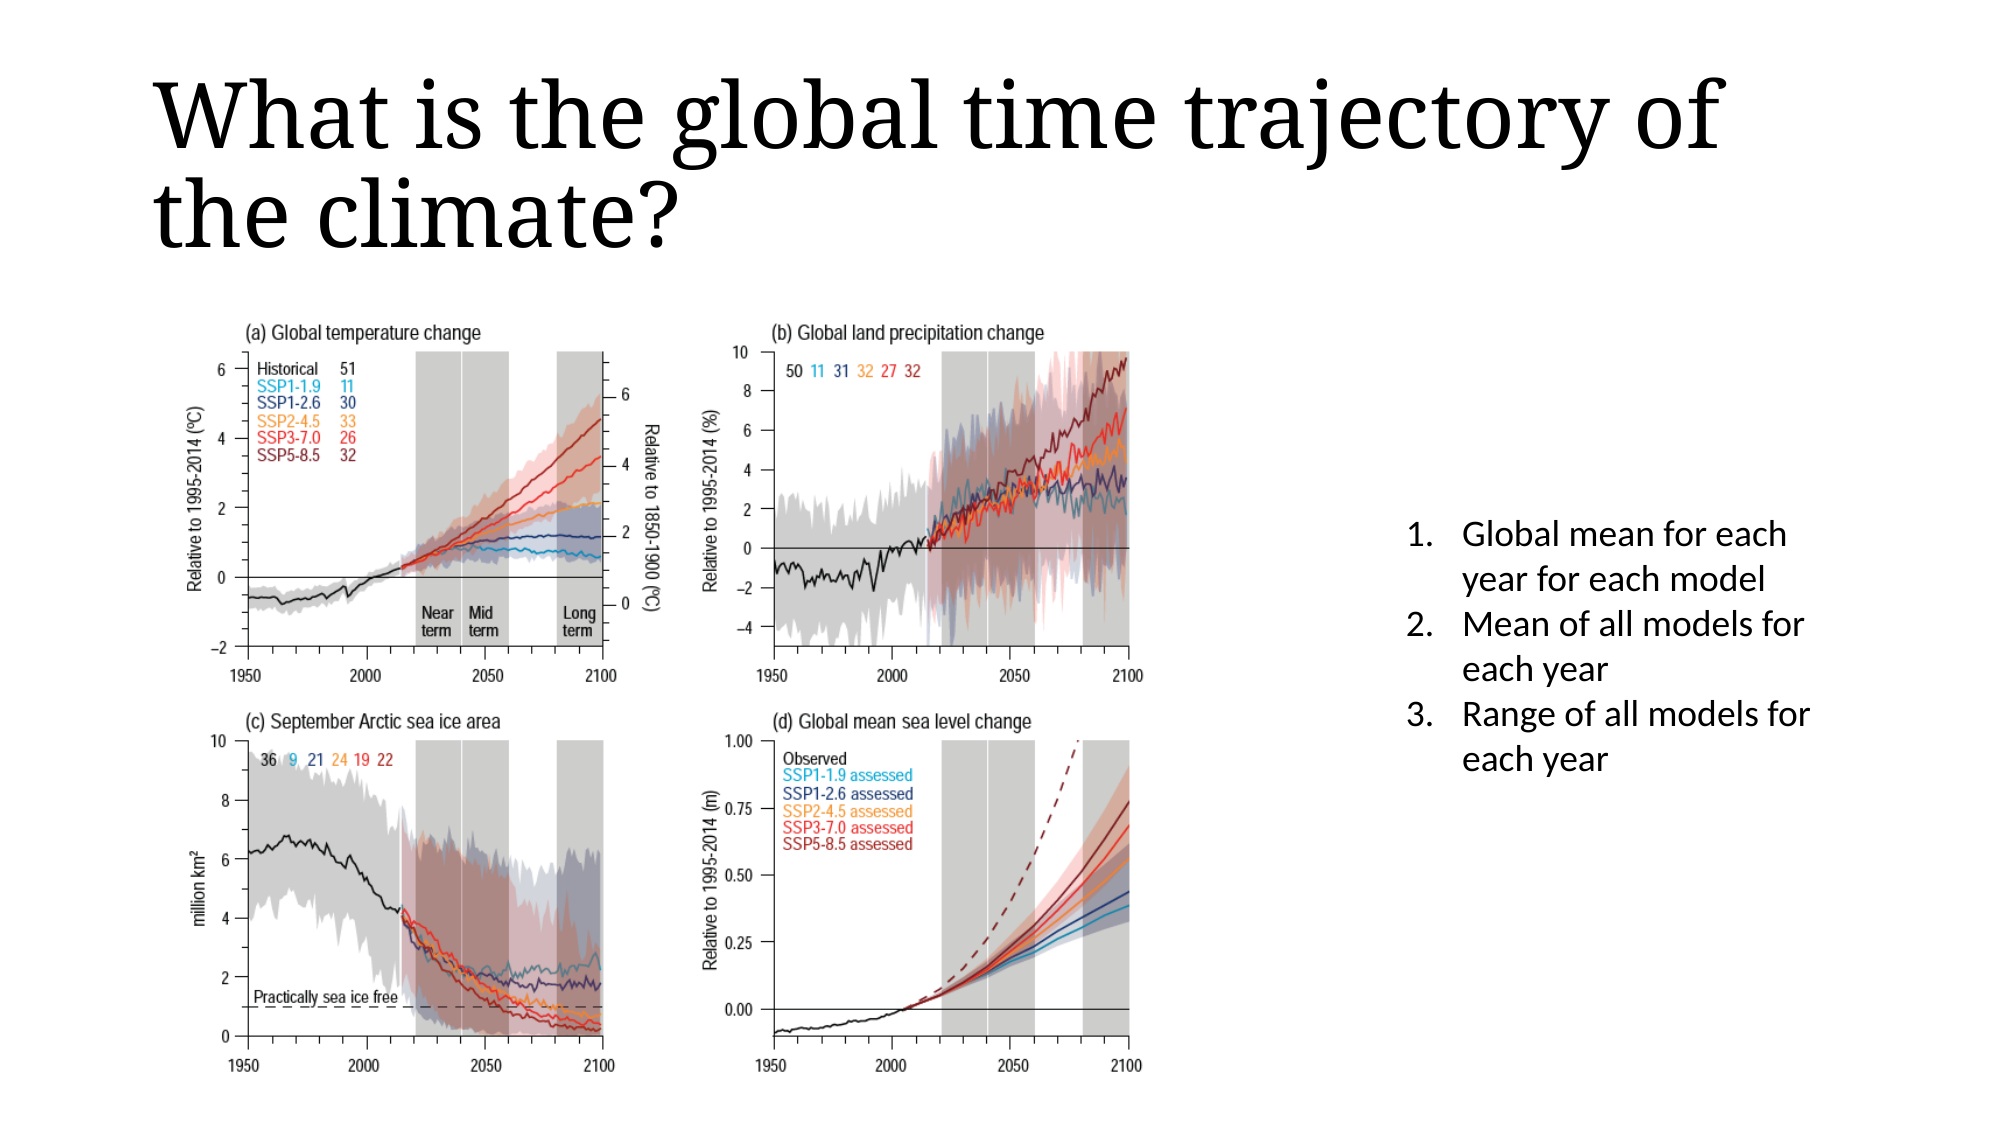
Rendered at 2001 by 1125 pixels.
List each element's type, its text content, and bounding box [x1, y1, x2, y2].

title What is the global time trajectory of the climate? [137, 59, 1863, 278]
text_box Global mean for each year for each model Mean of all models for each year Range of all models for each year [1391, 501, 1863, 787]
picture [137, 299, 1169, 1087]
